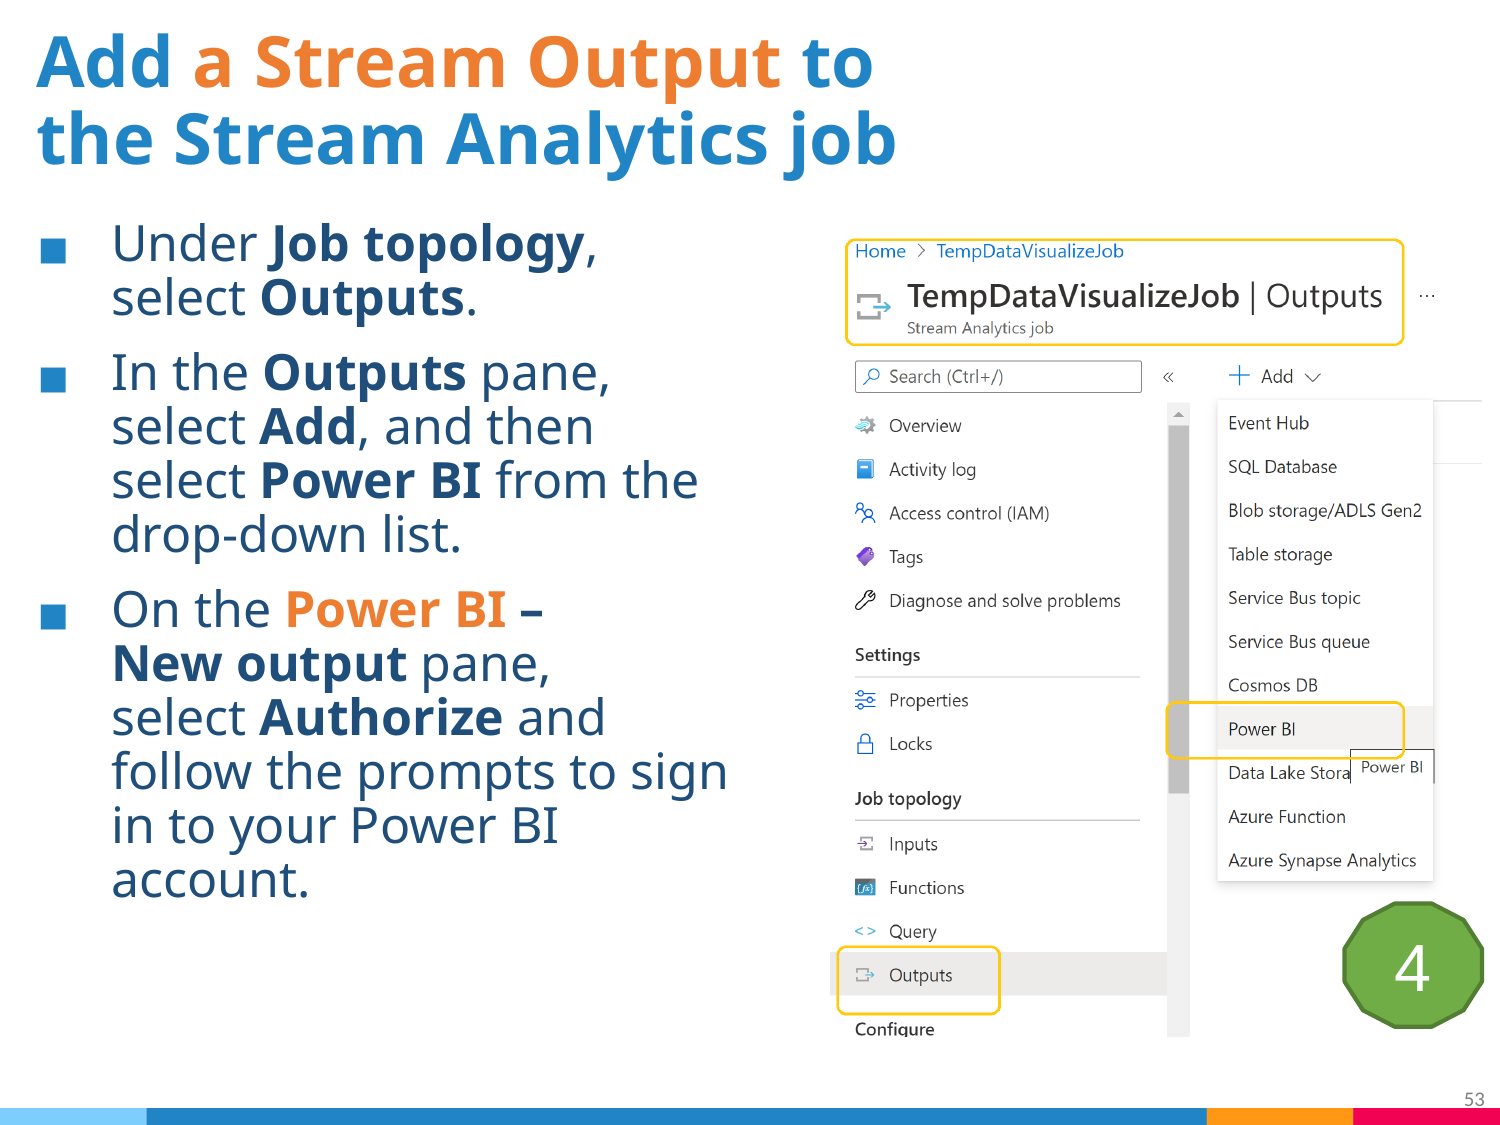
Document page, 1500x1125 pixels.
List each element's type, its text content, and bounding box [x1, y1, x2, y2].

list Under Job topology, select Outputs. In the Outputs pane, select Add, and then select Power BI from the drop-down list. On the Power BI – New output pane, select Authorize and follow the prompts to sign in to your Power BI account. [21, 210, 750, 1086]
title Add a Stream Output to the Stream Analytics job [21, 18, 1482, 188]
slide_number ‹#› [1421, 1085, 1500, 1111]
picture [830, 235, 1483, 1037]
